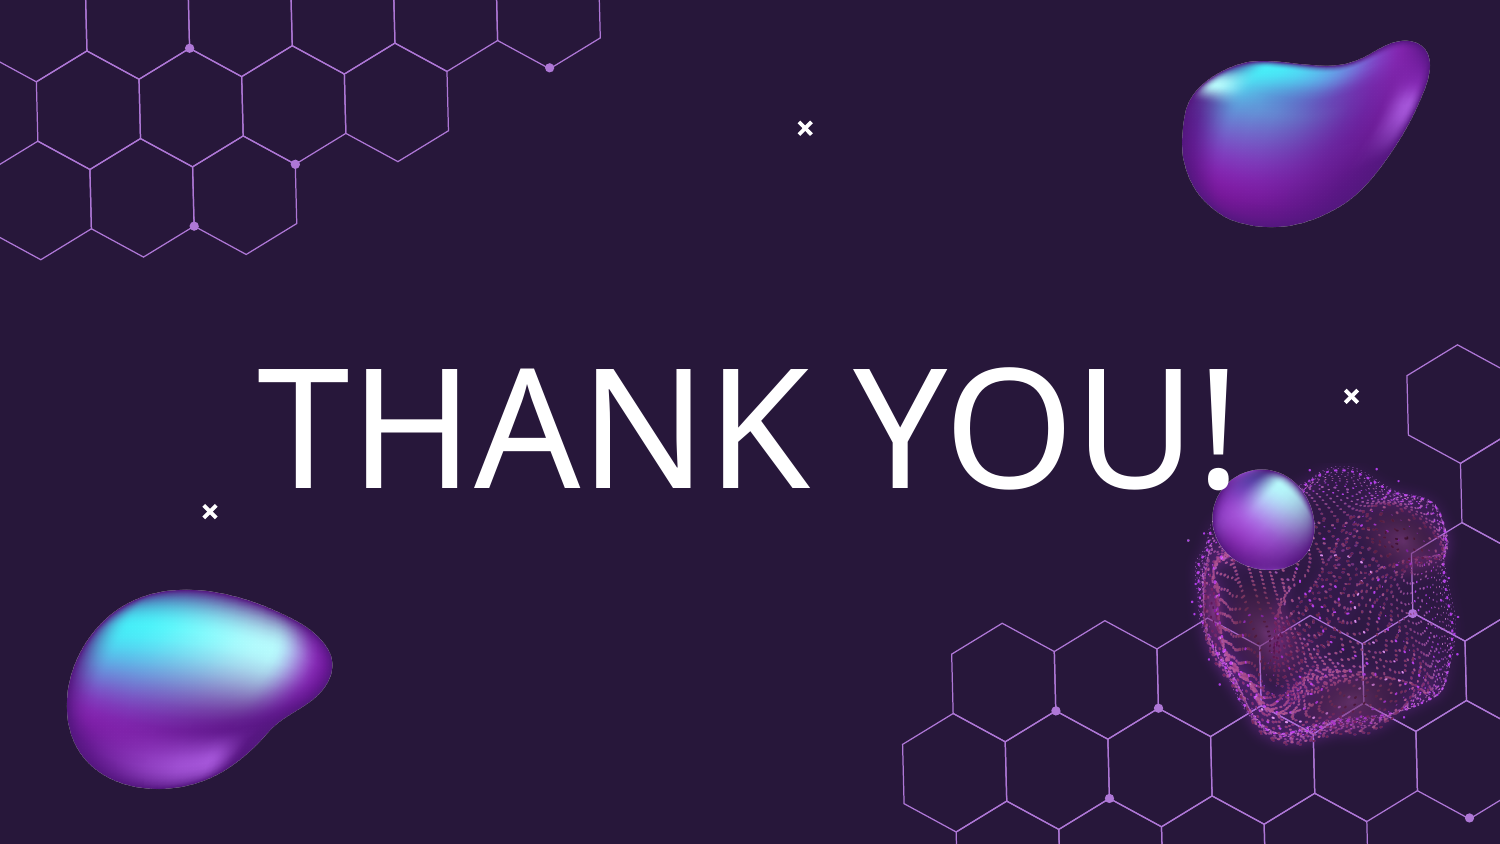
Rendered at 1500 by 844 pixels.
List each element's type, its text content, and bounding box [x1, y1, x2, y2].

picture [1184, 462, 1470, 756]
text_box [1345, 389, 1359, 403]
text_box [203, 505, 217, 519]
picture [1156, 0, 1470, 256]
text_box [798, 121, 812, 135]
title THANK YOU! [154, 335, 1346, 509]
picture [35, 544, 354, 844]
